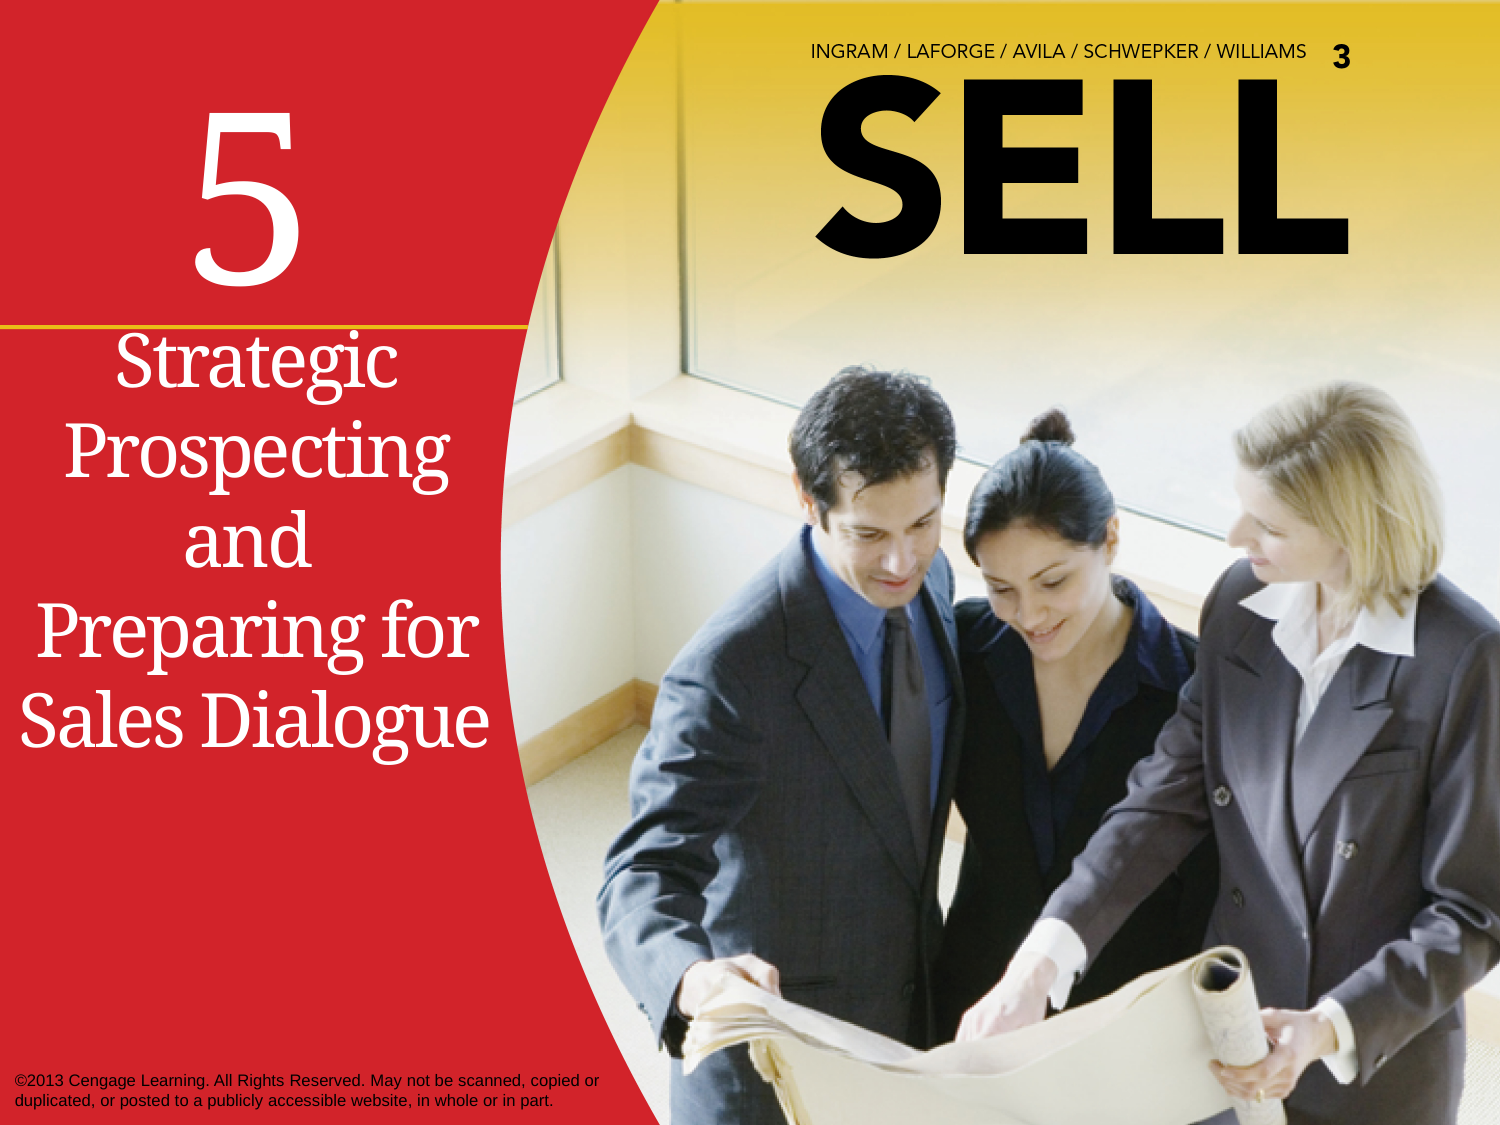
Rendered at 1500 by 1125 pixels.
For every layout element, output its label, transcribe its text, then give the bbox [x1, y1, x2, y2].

title Strategic Prospecting and Preparing for Sales Dialogue [0, 371, 513, 750]
picture [0, 0, 1500, 1125]
list 5 [0, 6, 519, 371]
